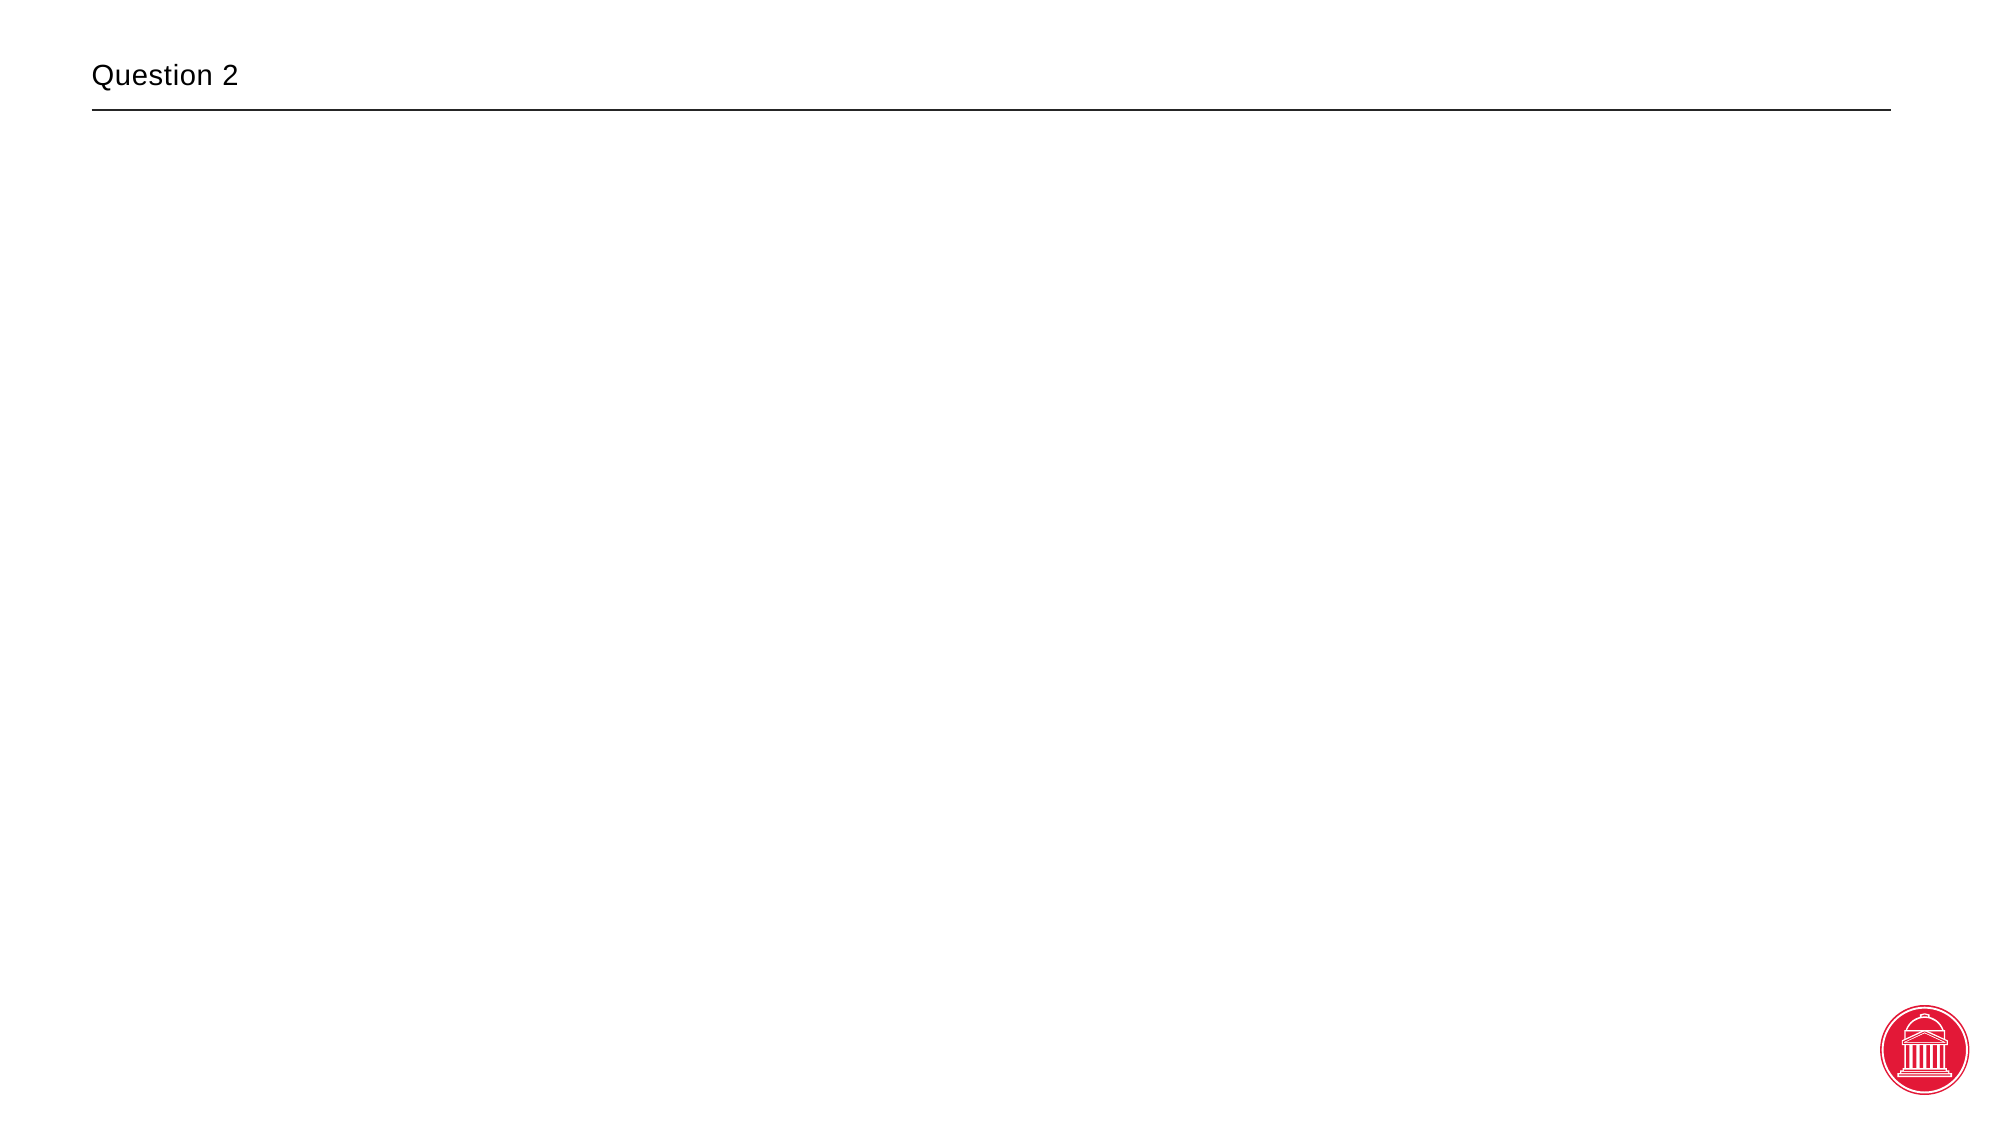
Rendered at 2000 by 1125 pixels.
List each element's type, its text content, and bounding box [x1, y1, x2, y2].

title Question 2 [91, 42, 1892, 110]
